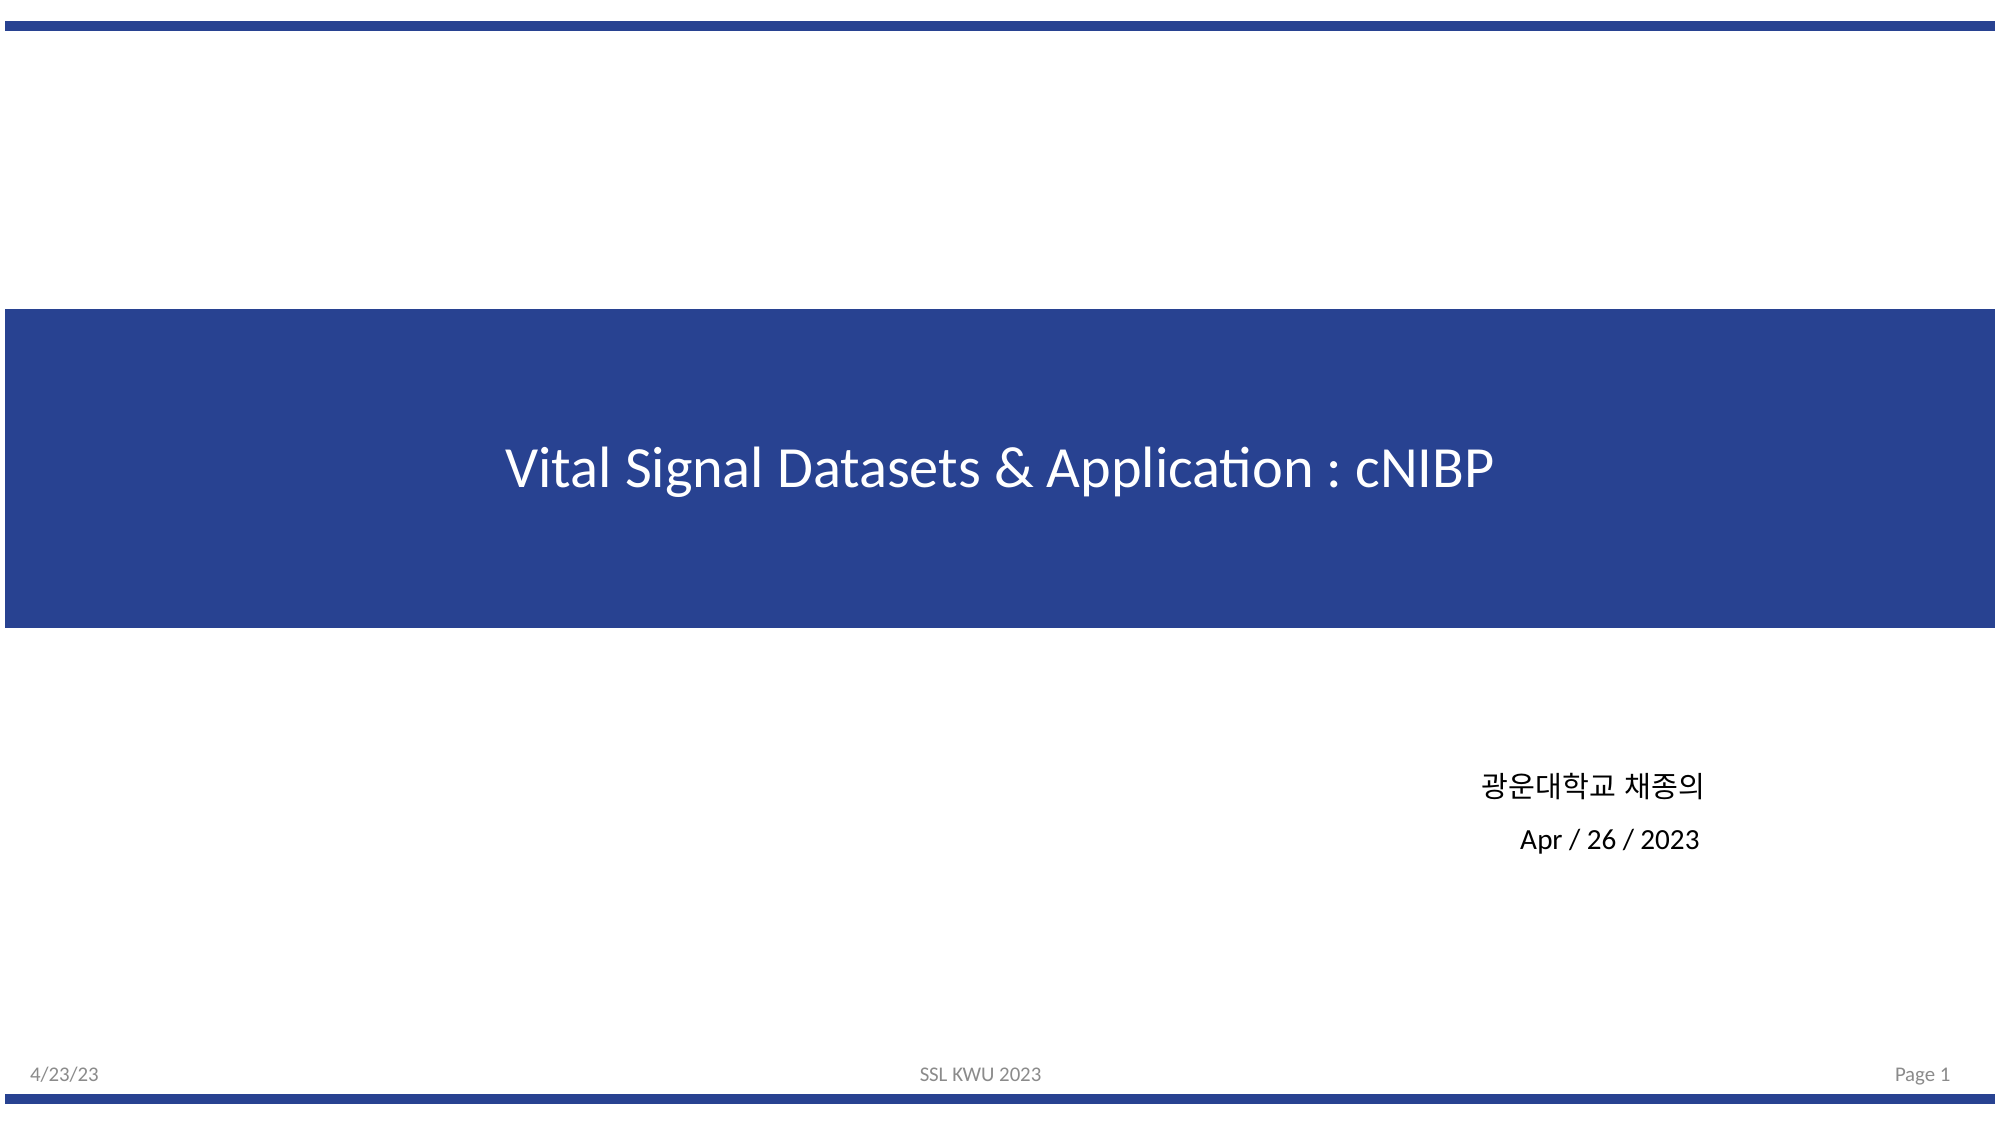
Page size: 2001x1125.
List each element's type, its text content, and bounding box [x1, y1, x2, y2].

footer SSL KWU 2023 [643, 1042, 1318, 1103]
subtitle 광운대학교 채종의 Apr / 26 / 2023 [221, 708, 1722, 980]
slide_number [15, 1042, 466, 1103]
title Vital Signal Datasets & Application : cNIBP [249, 311, 1750, 627]
slide_number Page 0 [1515, 1042, 1966, 1103]
